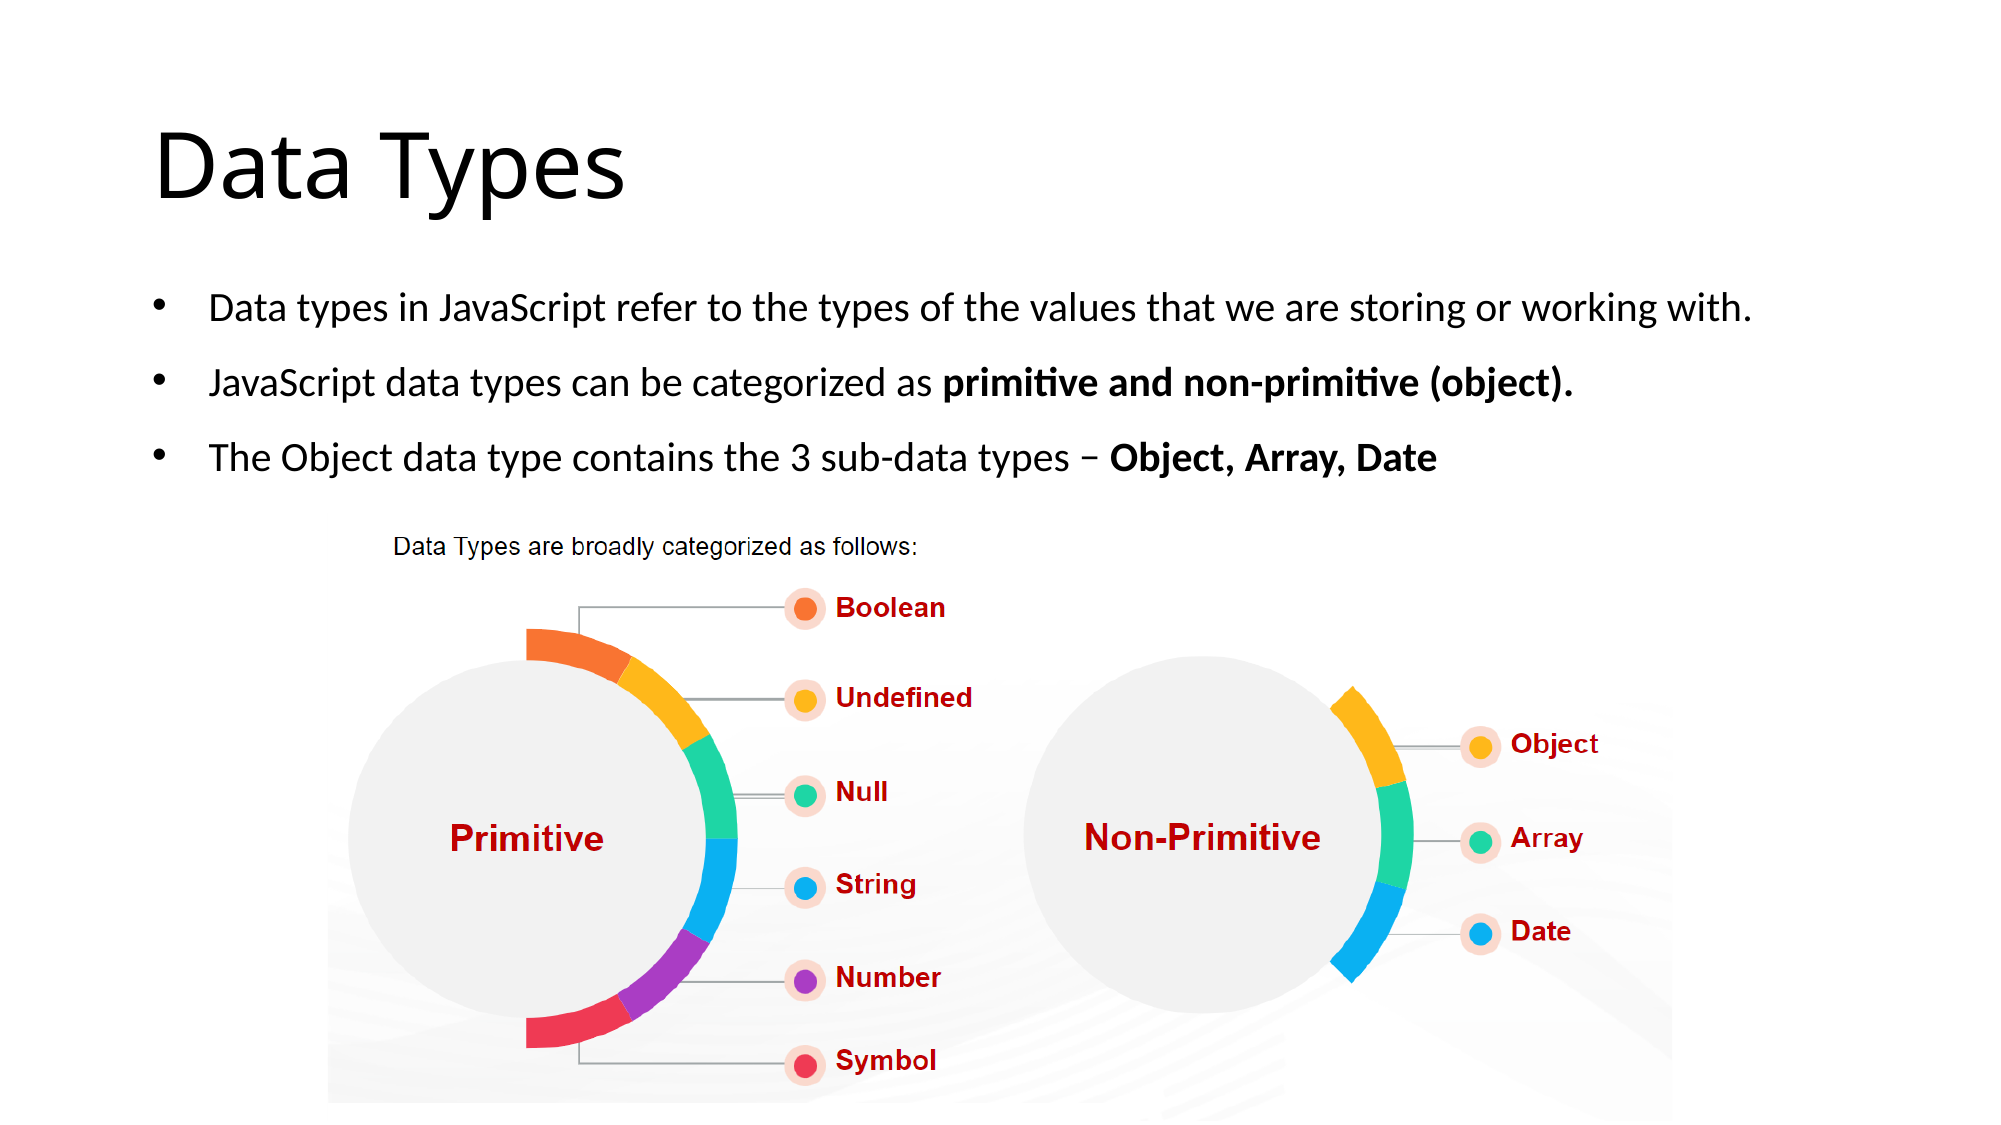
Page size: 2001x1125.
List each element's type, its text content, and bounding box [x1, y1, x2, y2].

title Data Types [137, 59, 1863, 247]
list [327, 513, 1673, 1121]
text_box Data types in JavaScript refer to the types of the values that we are storing or working with. JavaScript data types can be categorized as primitive and non-primitive (object). The Object data type contains the 3 sub-data types − Object, Array, Date [137, 247, 1917, 637]
